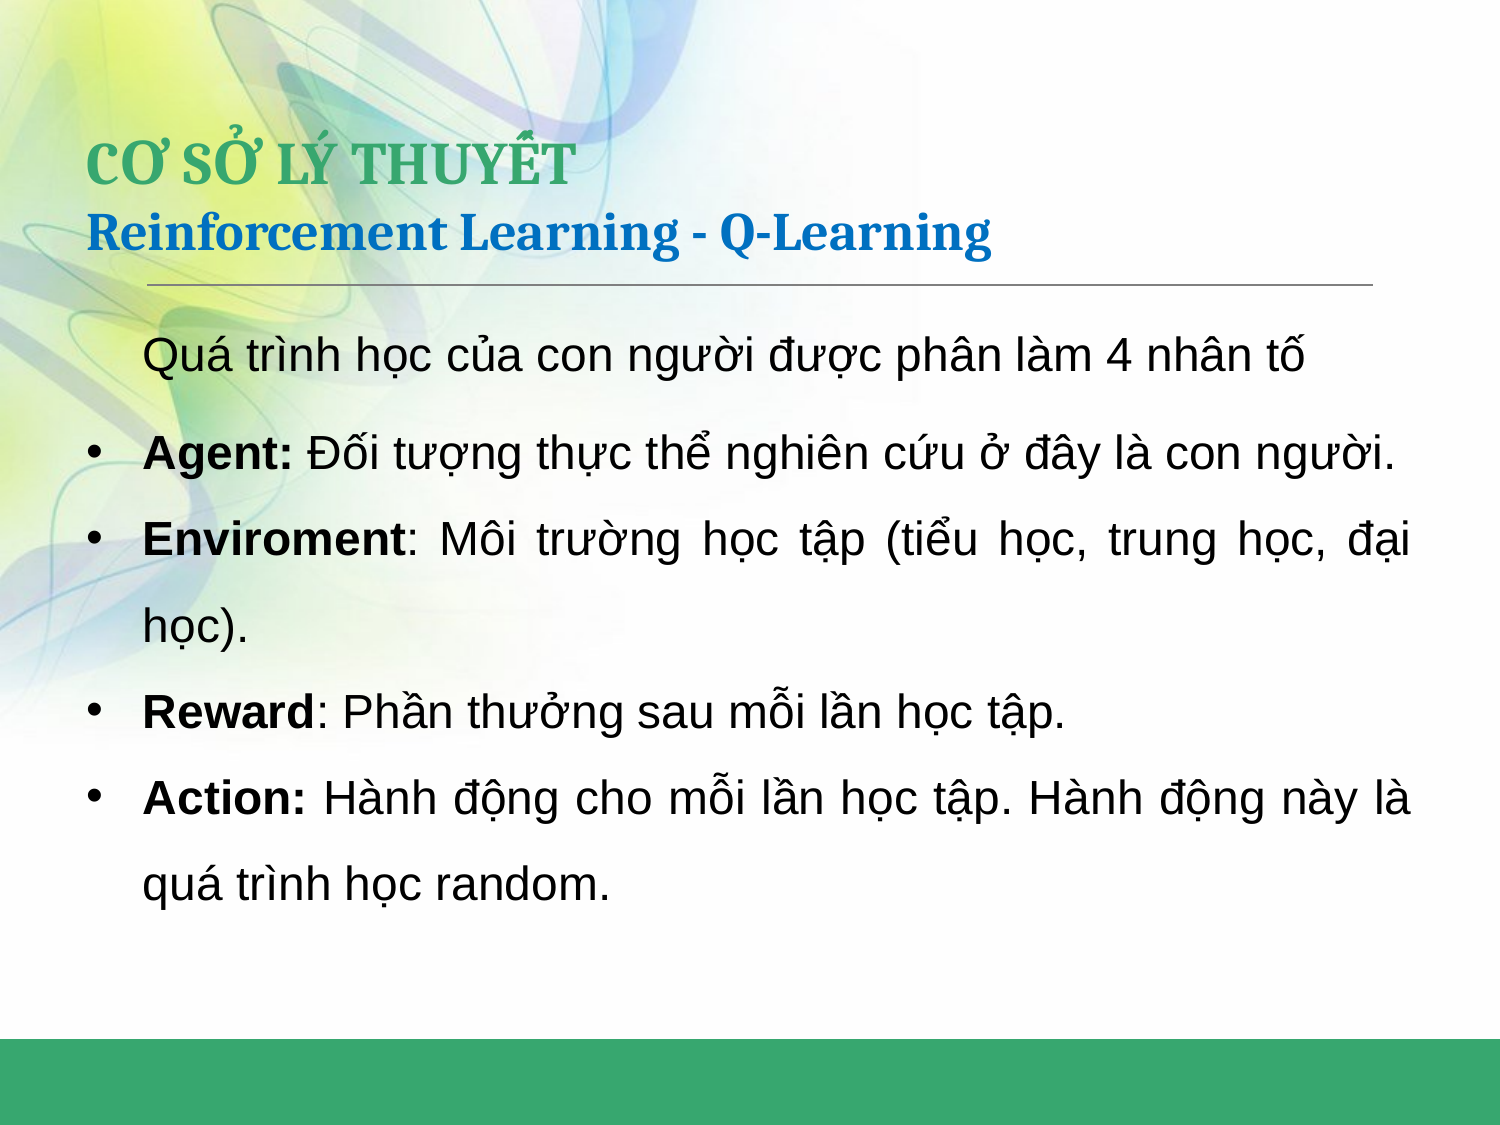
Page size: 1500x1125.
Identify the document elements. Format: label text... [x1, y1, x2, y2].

text_box Quá trình học của con người được phân làm 4 nhân tố Agent: Đối tượng thực thể nghiên cứu ở đây là con người. Enviroment: Môi trường học tập (tiểu học, trung học, đại học). Reward: Phần thưởng sau mỗi lần học tập. Action: Hành động cho mỗi lần học tập. Hành động này là quá trình học random. [71, 286, 1429, 918]
picture [0, 0, 1500, 1039]
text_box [1007, 545, 1159, 579]
title CƠ SỞ LÝ THUYẾT Reinforcement Learning - Q-Learning [71, 77, 1429, 269]
